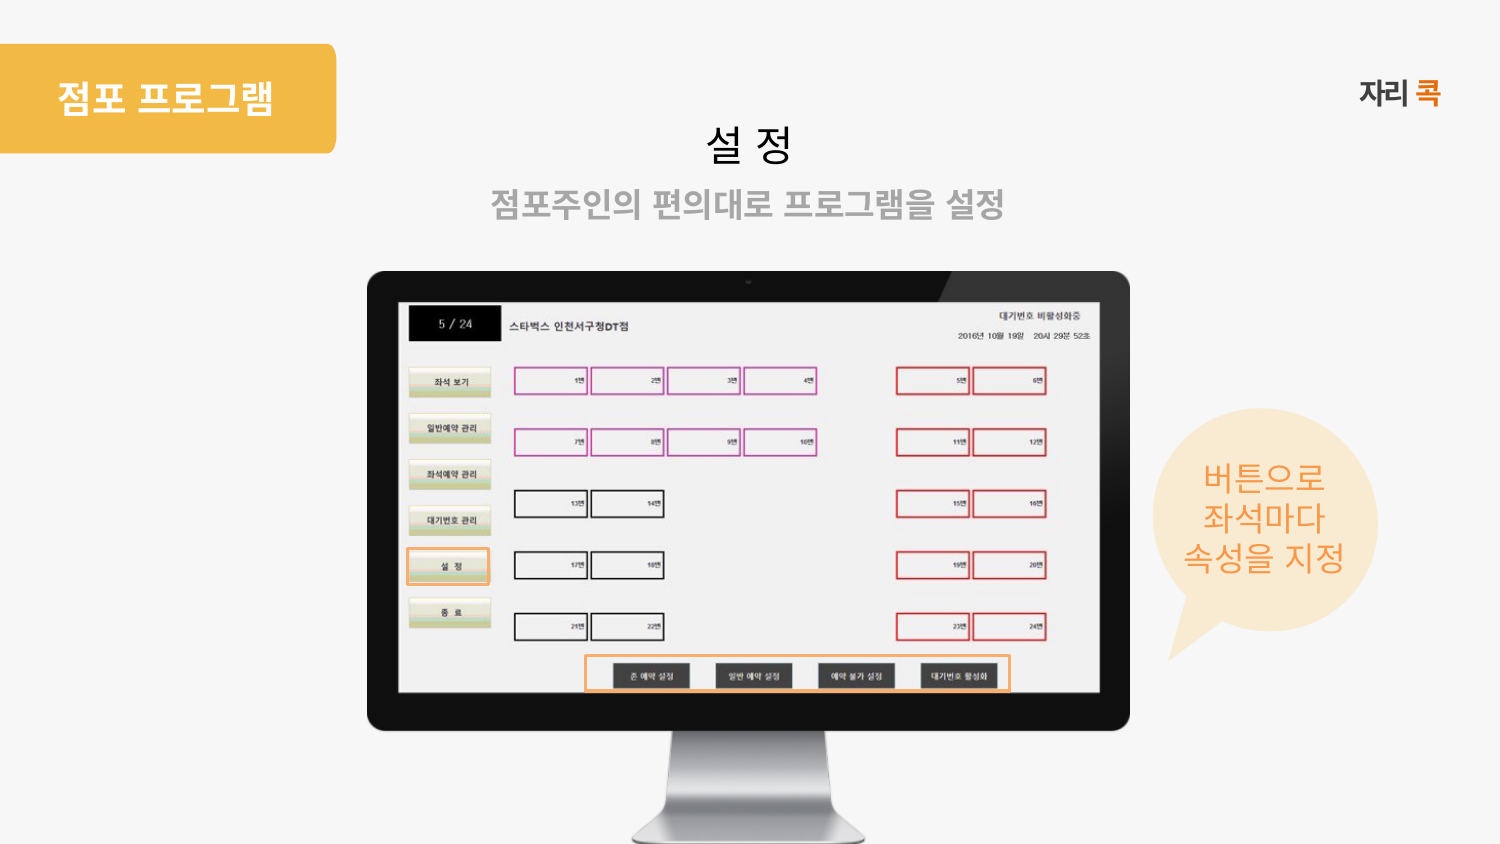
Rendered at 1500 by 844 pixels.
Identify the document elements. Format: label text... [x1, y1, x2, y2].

text_box [0, 41, 339, 156]
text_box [367, 271, 1130, 844]
text_box 점포주인의 편의대로 프로그램을 설정 [475, 177, 1022, 232]
text_box 자리 콕 [1346, 67, 1456, 118]
text_box 점포 프로그램 [37, 68, 296, 128]
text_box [1150, 409, 1381, 630]
text_box 설 정 [690, 112, 809, 177]
